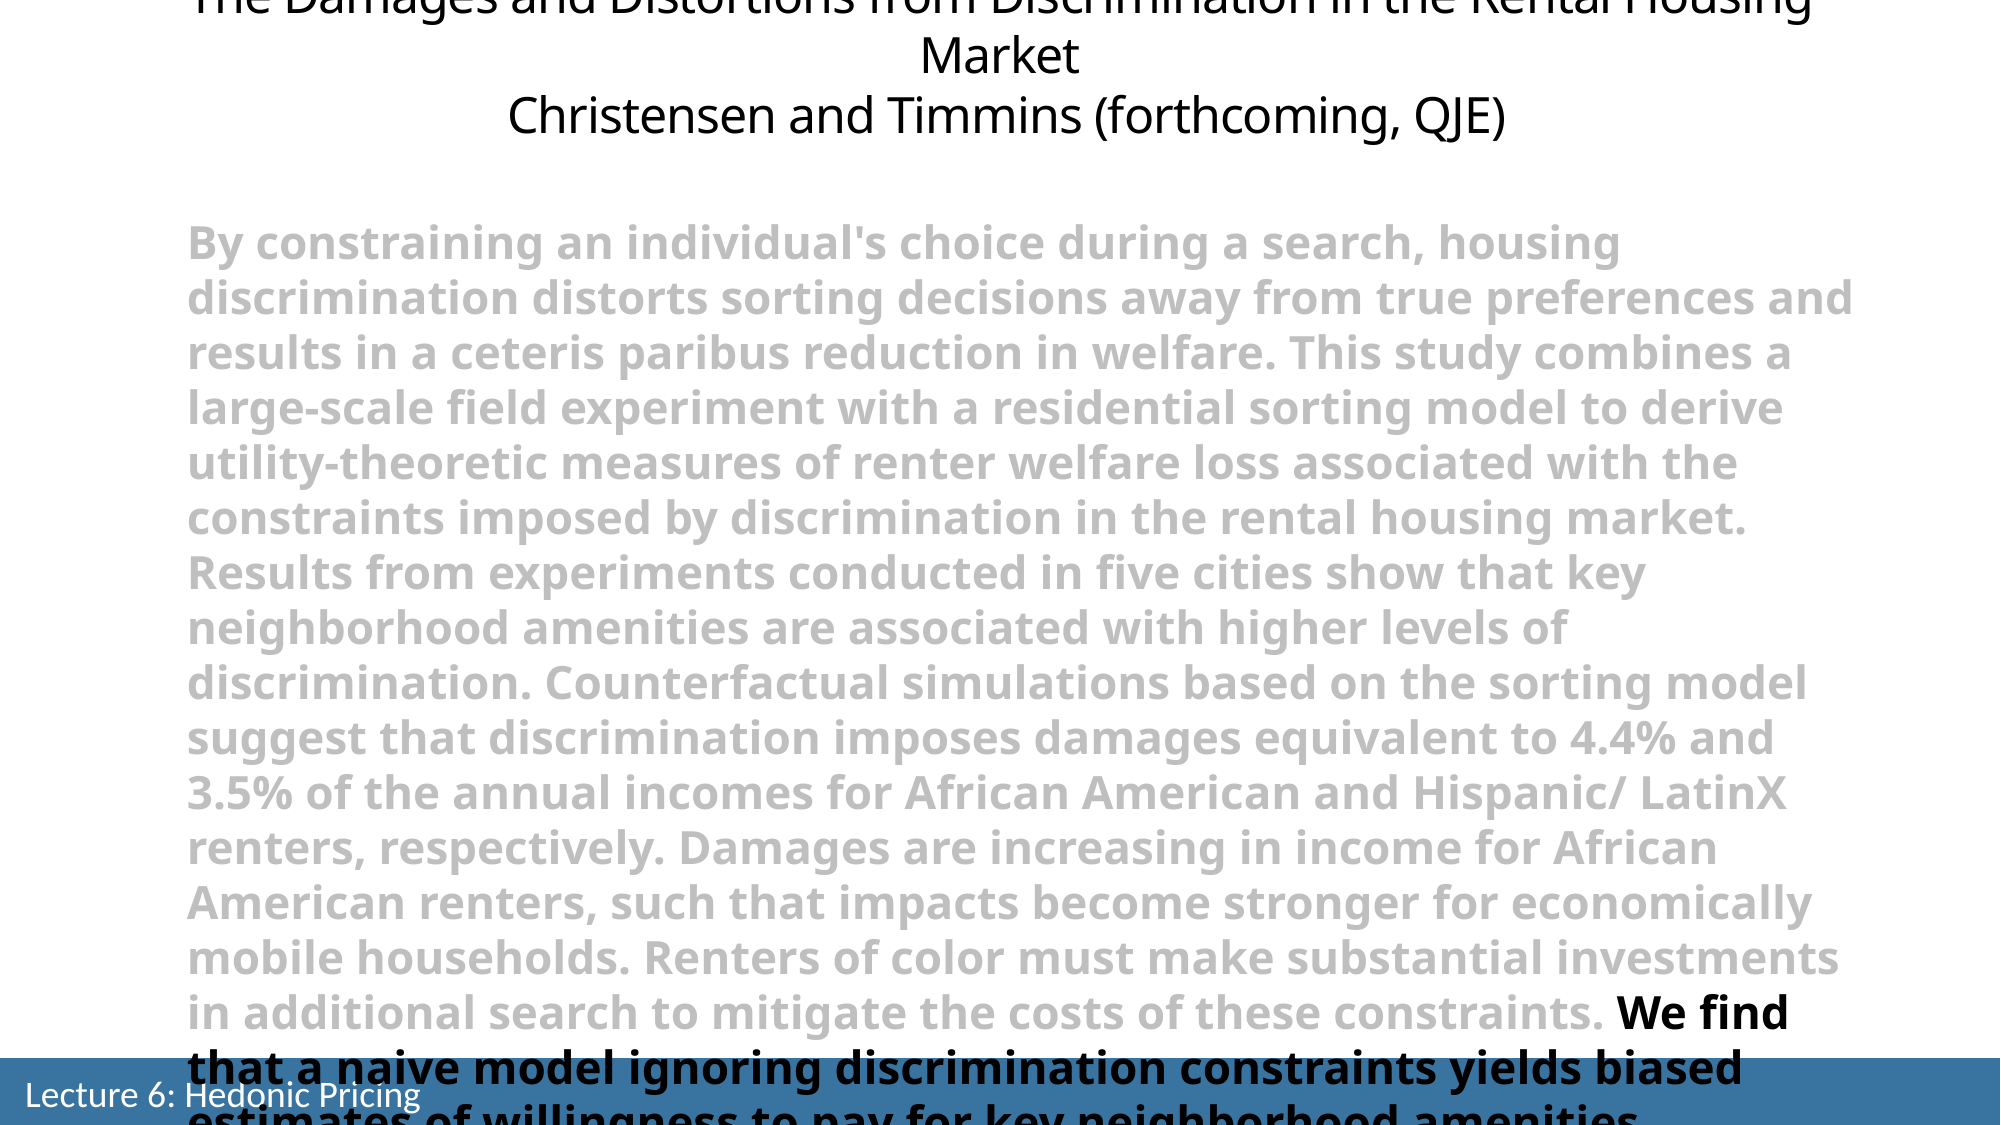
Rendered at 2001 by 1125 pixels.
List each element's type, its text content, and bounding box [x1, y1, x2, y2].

text_box The Damages and Distortions from Discrimination in the Rental Housing Market Christensen and Timmins (forthcoming, QJE) [126, 27, 1874, 151]
text_box By constraining an individual's choice during a search, housing discrimination distorts sorting decisions away from true preferences and results in a ceteris paribus reduction in welfare. This study combines a large-scale field experiment with a residential sorting model to derive utility-theoretic measures of renter welfare loss associated with the constraints imposed by discrimination in the rental housing market. Results from experiments conducted in five cities show that key neighborhood amenities are associated with higher levels of discrimination. Counterfactual simulations based on the sorting model suggest that discrimination imposes damages equivalent to 4.4% and 3.5% of the annual incomes for African American and Hispanic/ LatinX renters, respectively. Damages are increasing in income for African American renters, such that impacts become stronger for economically mobile households. Renters of color must make substantial investments in additional search to mitigate the costs of these constraints. We find that a naive model ignoring discrimination constraints yields biased estimates of willingness to pay for key neighborhood amenities. [97, 206, 1903, 1125]
